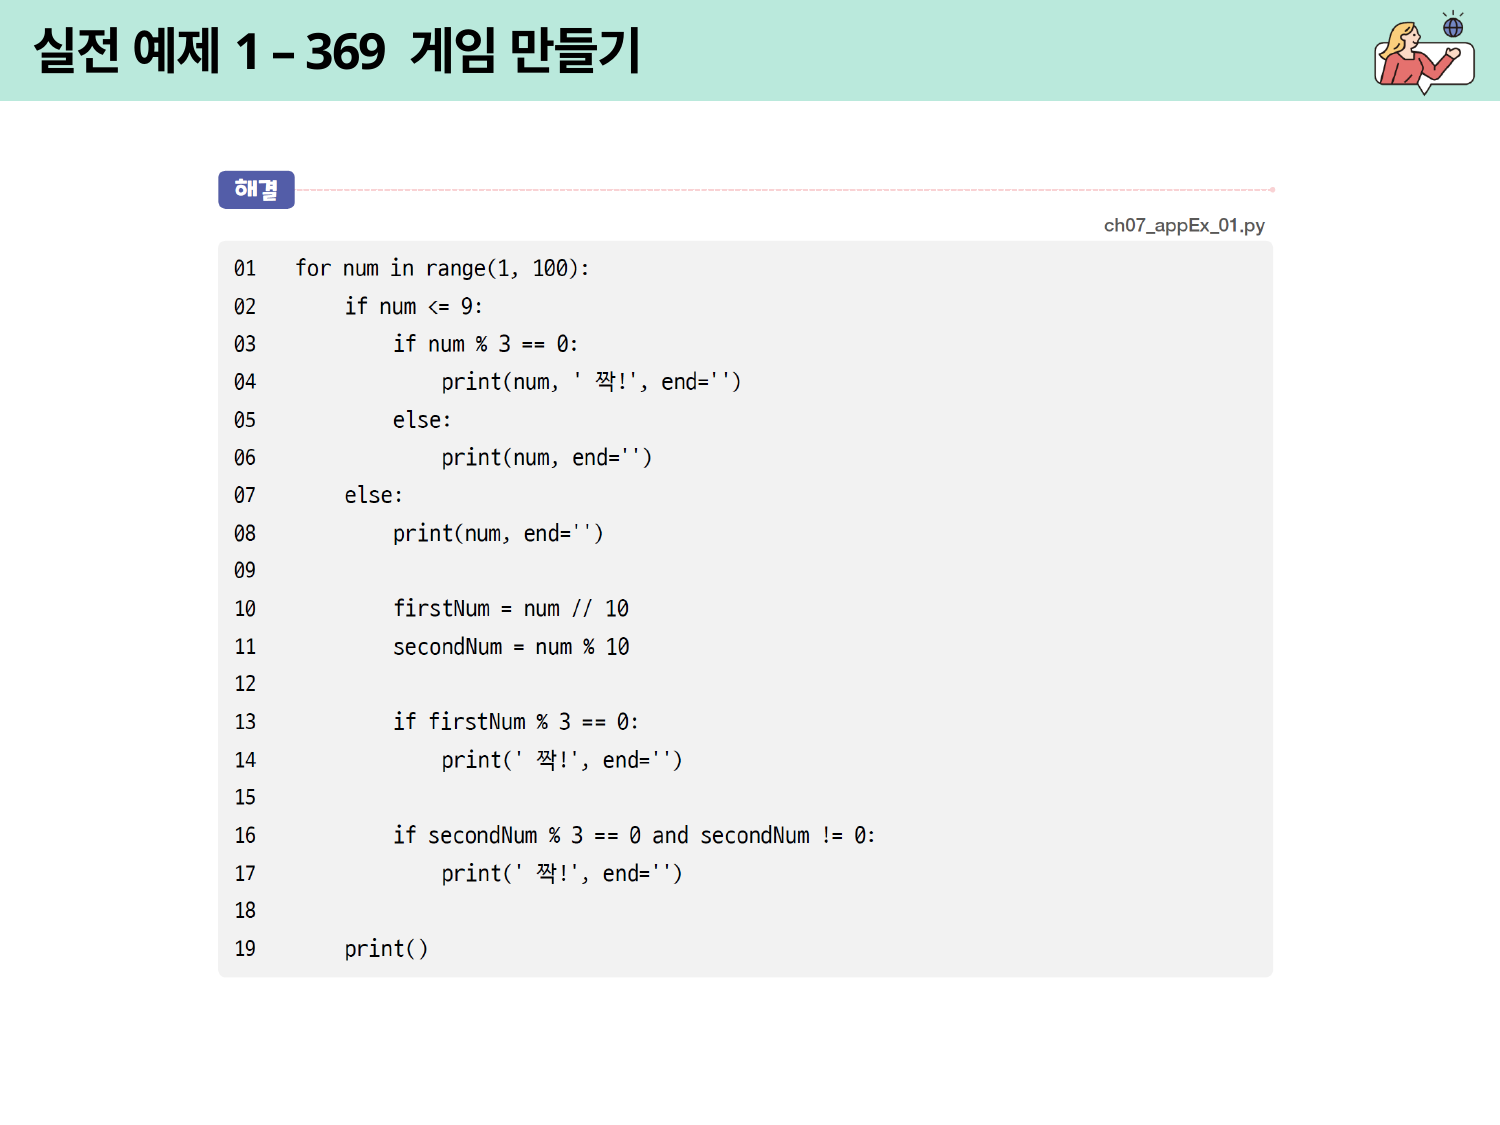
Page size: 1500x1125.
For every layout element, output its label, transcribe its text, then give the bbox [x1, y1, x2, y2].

picture [204, 160, 1296, 983]
picture [1359, 0, 1500, 97]
title 실전 예제1 – 369 게임 만들기 [17, 10, 1295, 89]
